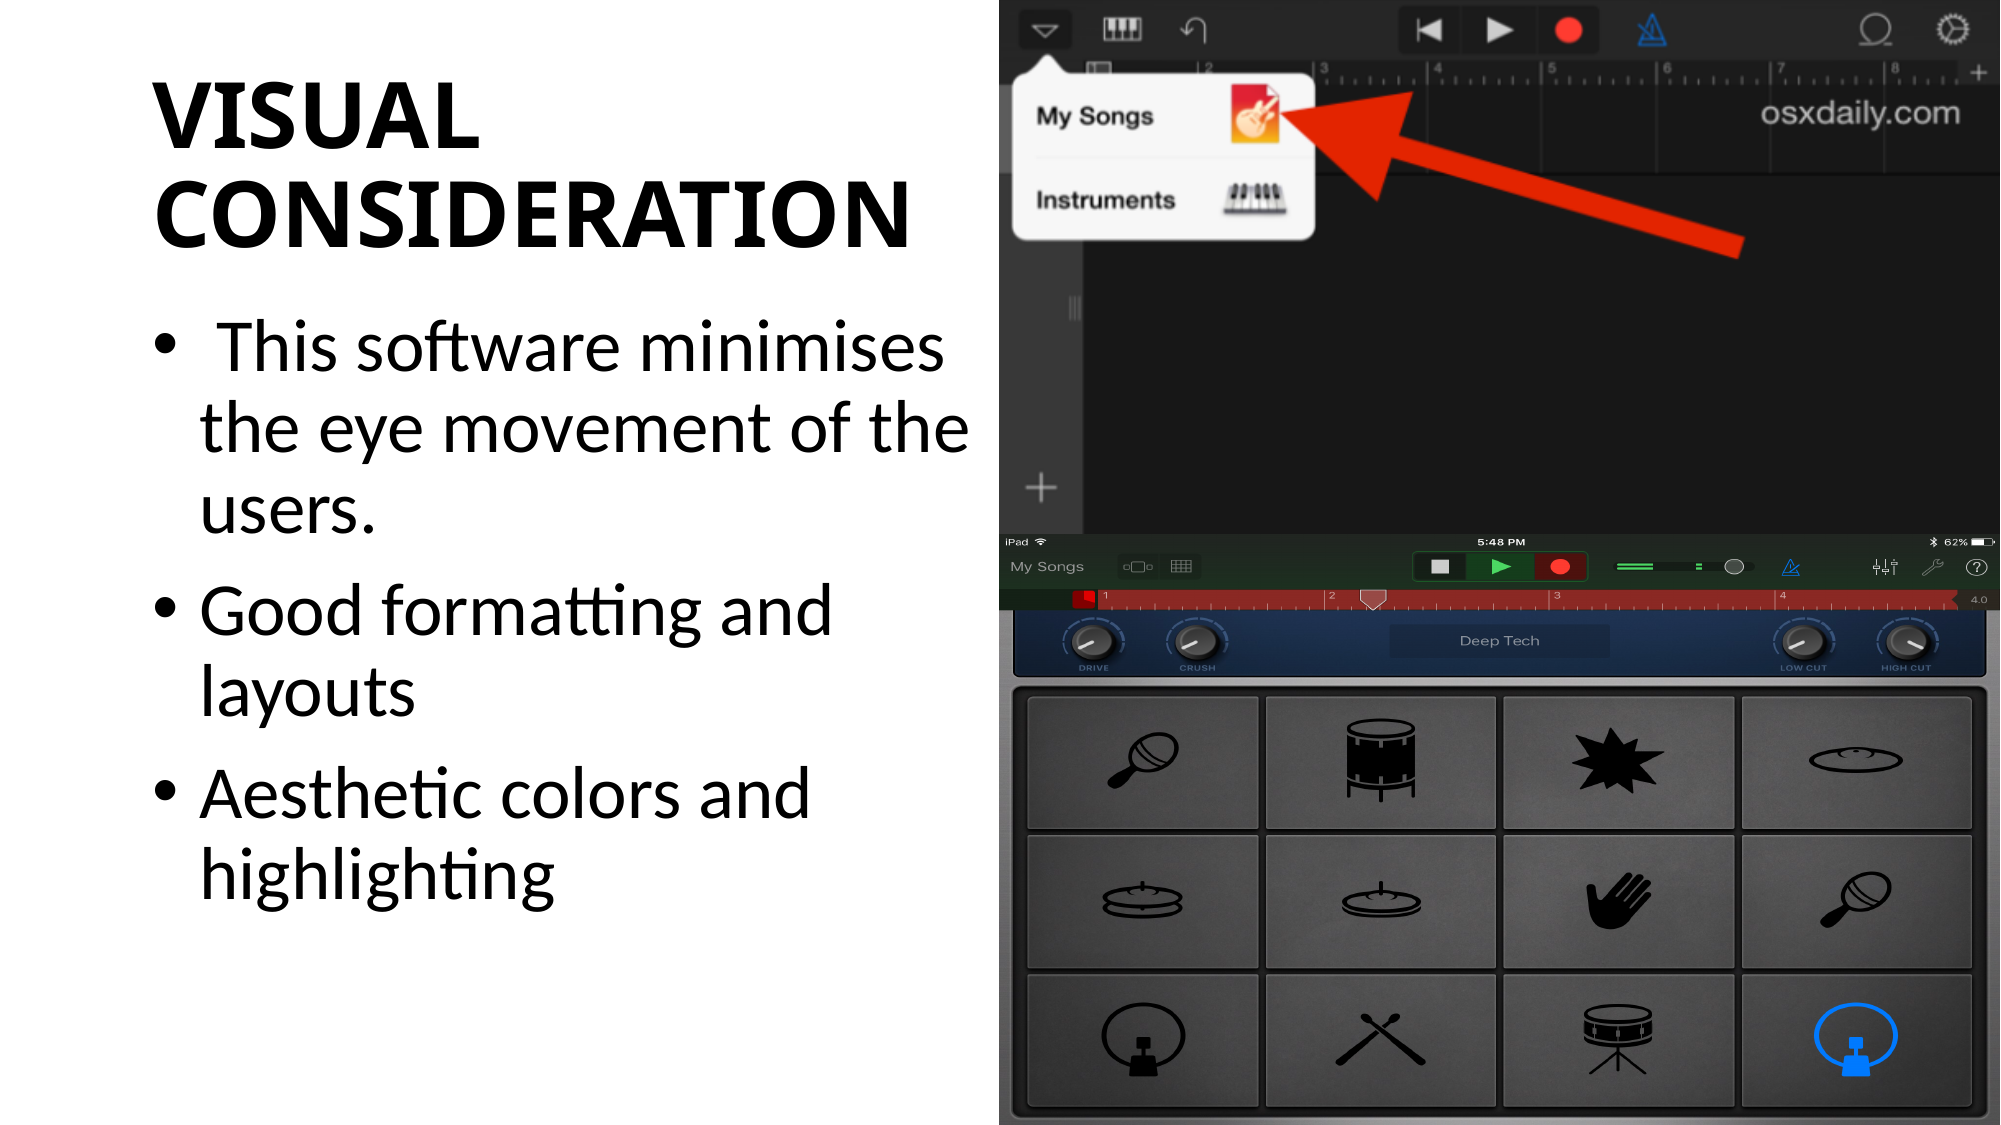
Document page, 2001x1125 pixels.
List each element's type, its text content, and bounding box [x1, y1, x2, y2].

list This software minimises the eye movement of the users. Good formatting and layouts Aesthetic colors and highlighting [137, 299, 988, 1014]
title VISUAL CONSIDERATION [137, 59, 988, 278]
picture [999, 534, 2000, 1125]
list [999, 0, 2000, 534]
